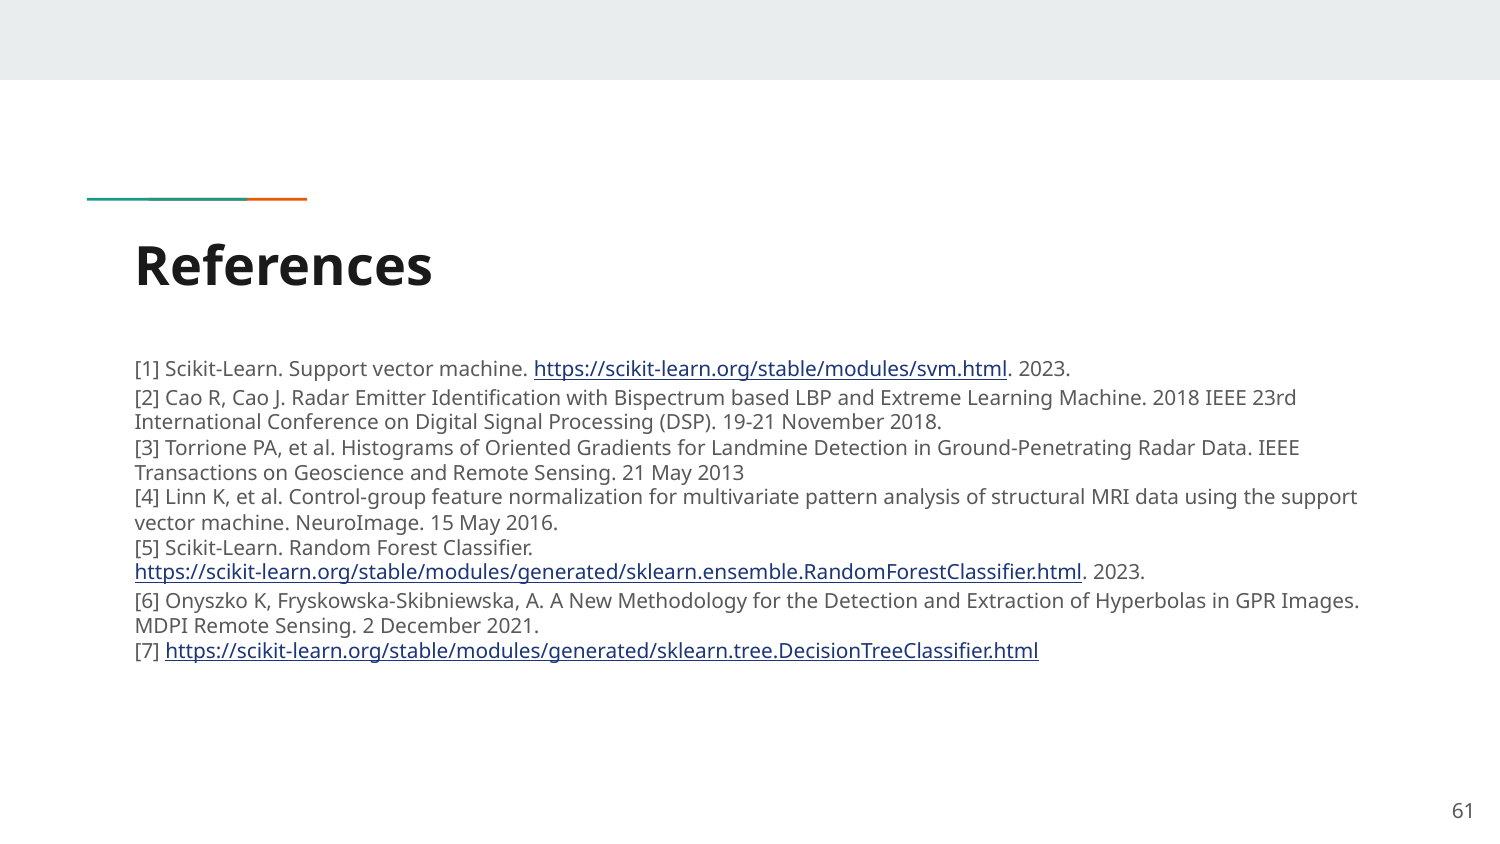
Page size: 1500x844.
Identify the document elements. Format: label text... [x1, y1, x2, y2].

slide_number ‹#› [1400, 779, 1491, 844]
title References [119, 216, 1381, 305]
list [1] Scikit-Learn. Support vector machine. https://scikit-learn.org/stable/modules/svm.html. 2023. [2] Cao R, Cao J. Radar Emitter Identification with Bispectrum based LBP and Extreme Learning Machine. 2018 IEEE 23rd International Conference on Digital Signal Processing (DSP). 19-21 November 2018. [3] Torrione PA, et al. Histograms of Oriented Gradients for Landmine Detection in Ground-Penetrating Radar Data. IEEE Transactions on Geoscience and Remote Sensing. 21 May 2013 [4] Linn K, et al. Control-group feature normalization for multivariate pattern analysis of structural MRI data using the support vector machine. NeuroImage. 15 May 2016. [5] Scikit-Learn. Random Forest Classifier. https://scikit-learn.org/stable/modules/generated/sklearn.ensemble.RandomForestClassifier.html. 2023. [6] Onyszko K, Fryskowska-Skibniewska, A. A New Methodology for the Detection and Extraction of Hyperbolas in GPR Images. MDPI Remote Sensing. 2 December 2021. [7] https://scikit-learn.org/stable/modules/generated/sklearn.tree.DecisionTreeClassifier.html [119, 341, 1381, 712]
